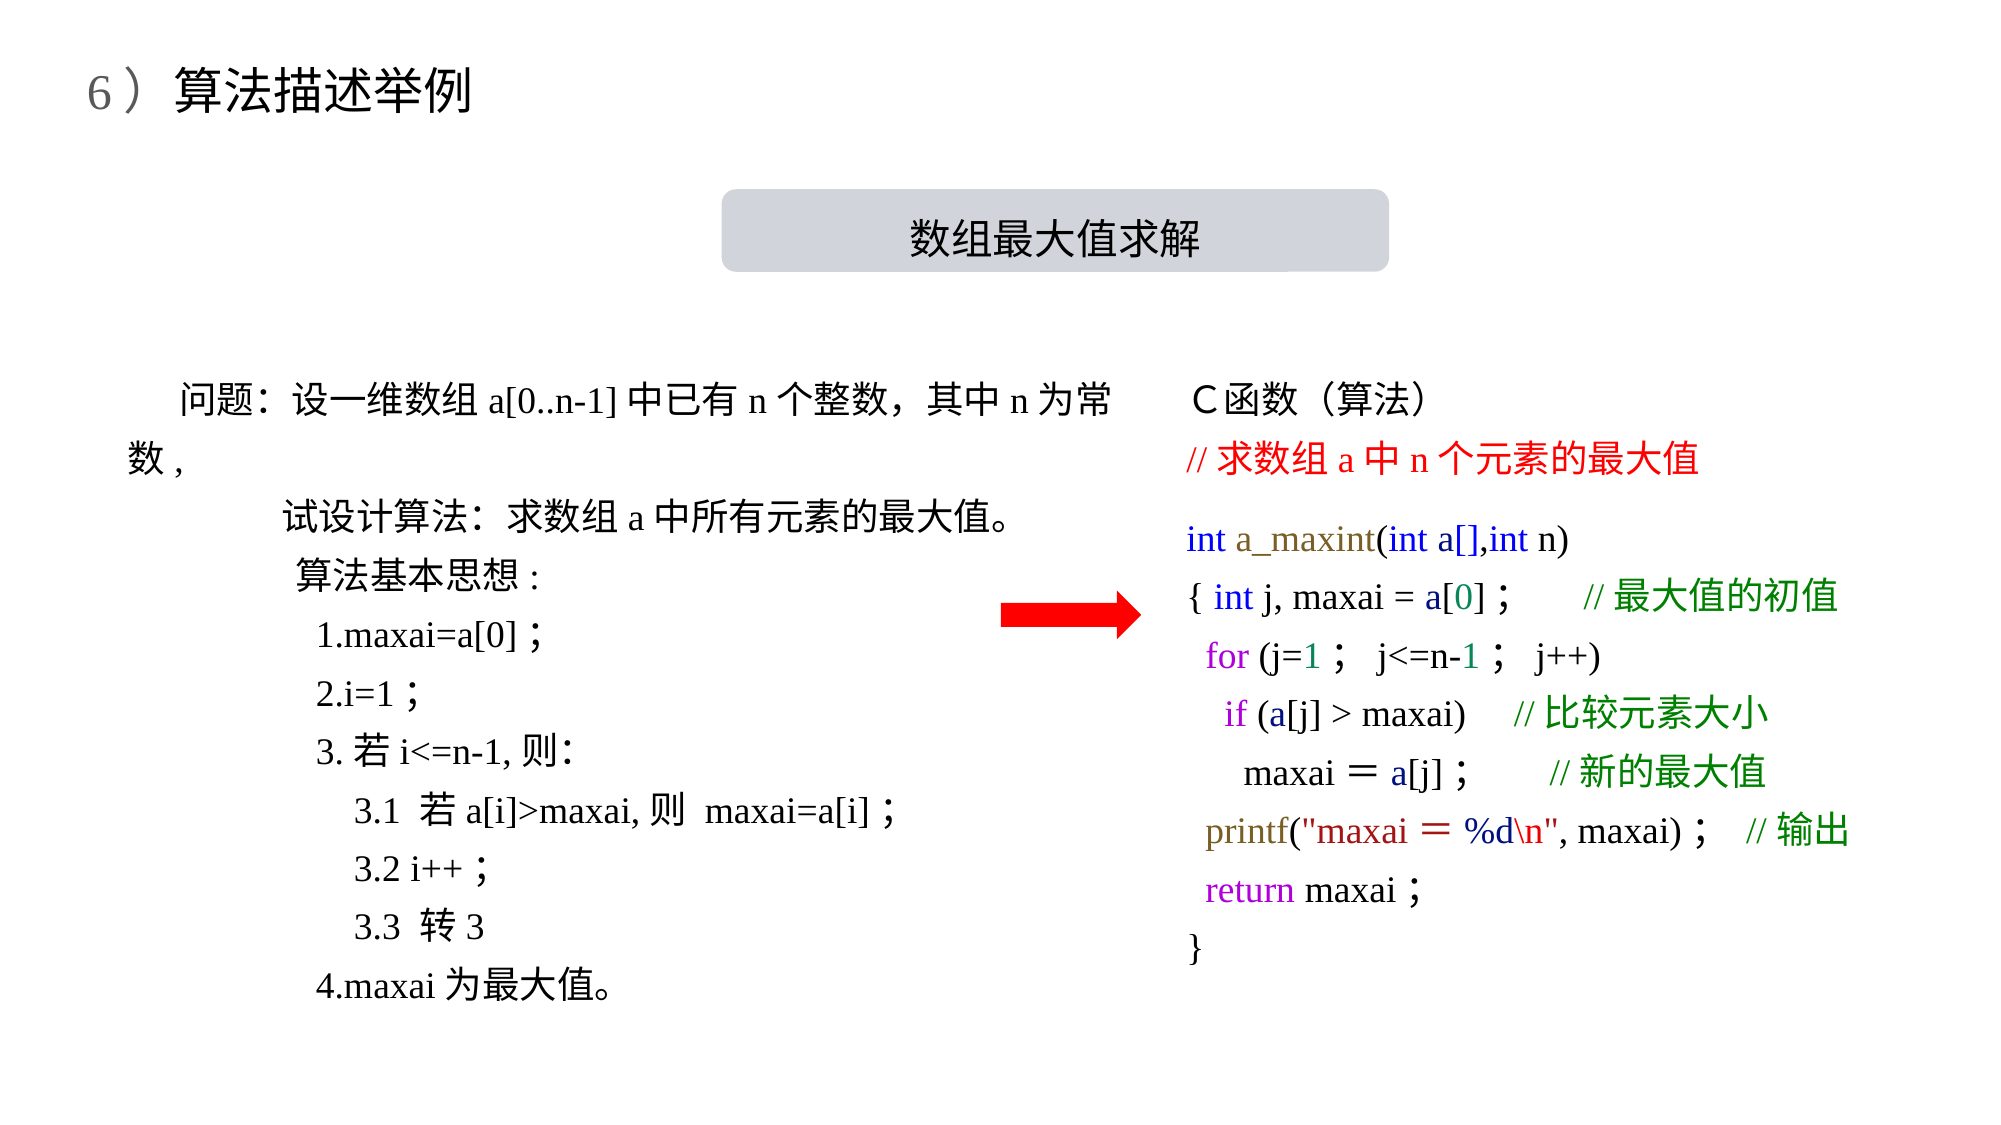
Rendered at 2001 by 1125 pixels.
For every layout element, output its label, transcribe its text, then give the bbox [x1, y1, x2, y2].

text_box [722, 190, 1389, 271]
text_box [1000, 590, 1142, 640]
text_box 6）算法描述举例 [72, 52, 556, 127]
text_box 问题：设一维数组a[0..n-1]中已有n个整数，其中n为常数, 试设计算法：求数组a中所有元素的最大值。 算法基本思想: 1.maxai=a[0]； 2.i=1； 3.若i<=n-1,则： 3.1 若a[i]>maxai,则 maxai=a[i]； 3.2 i++； 3.3 转3 4.maxai为最大值。 [113, 355, 1156, 1072]
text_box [1171, 355, 2000, 1072]
